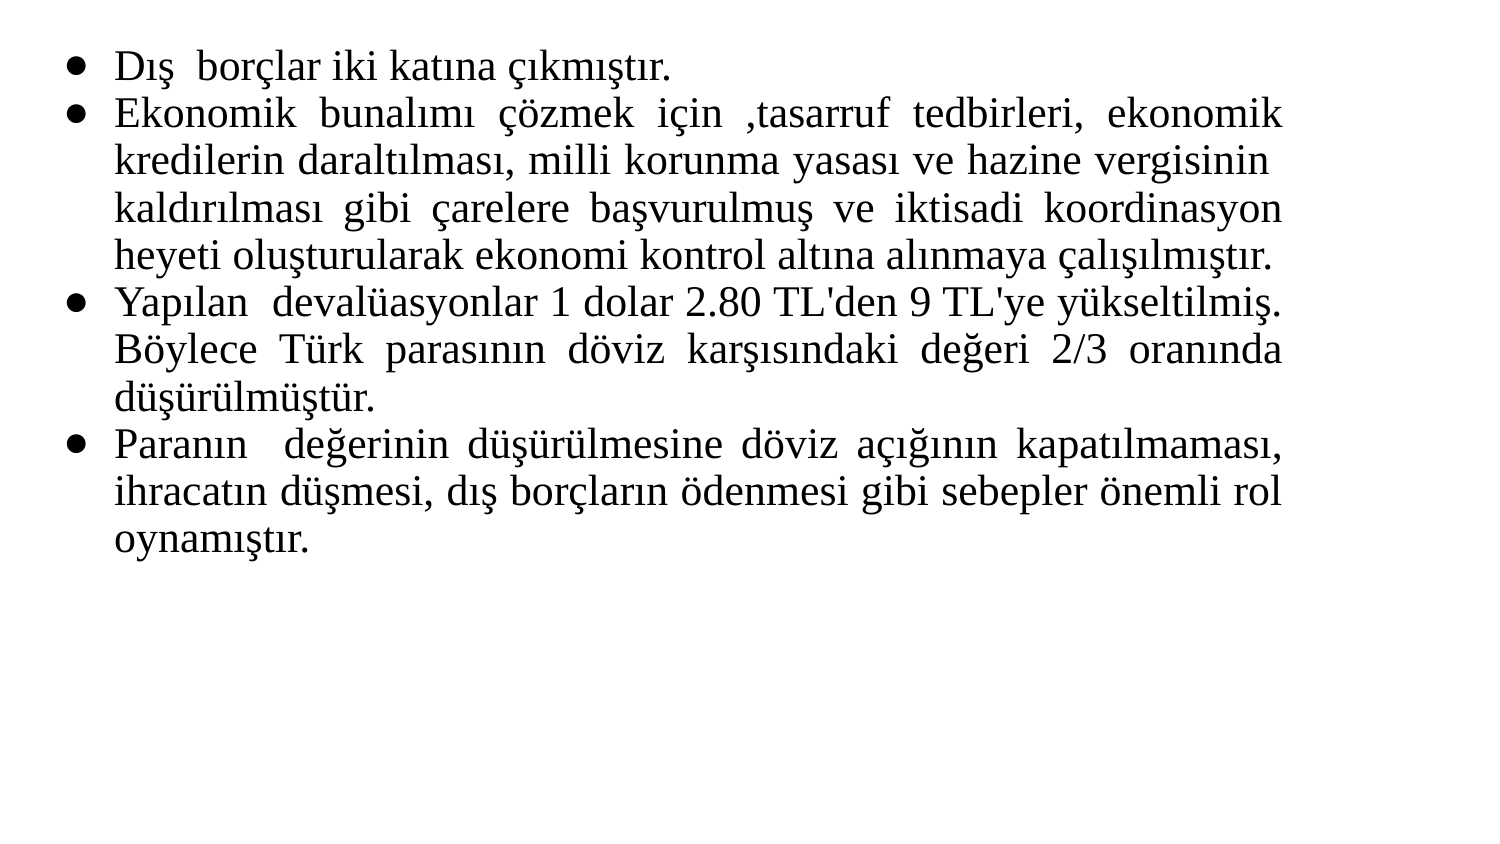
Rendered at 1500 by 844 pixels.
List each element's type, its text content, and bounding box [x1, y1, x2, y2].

list Dış borçlar iki katına çıkmıştır. Ekonomik bunalımı çözmek için ,tasarruf tedbirleri, ekonomik kredilerin daraltılması, milli korunma yasası ve hazine vergisinin kaldırılması gibi çarelere başvurulmuş ve iktisadi koordinasyon heyeti oluşturularak ekonomi kontrol altına alınmaya çalışılmıştır. Yapılan devalüasyonlar 1 dolar 2.80 TL'den 9 TL'ye yükseltilmiş. Böylece Türk parasının döviz karşısındaki değeri 2/3 oranında düşürülmüştür. Paranın değerinin düşürülmesine döviz açığının kapatılmaması, ihracatın düşmesi, dış borçların ödenmesi gibi sebepler önemli rol oynamıştır. [24, 27, 1299, 708]
